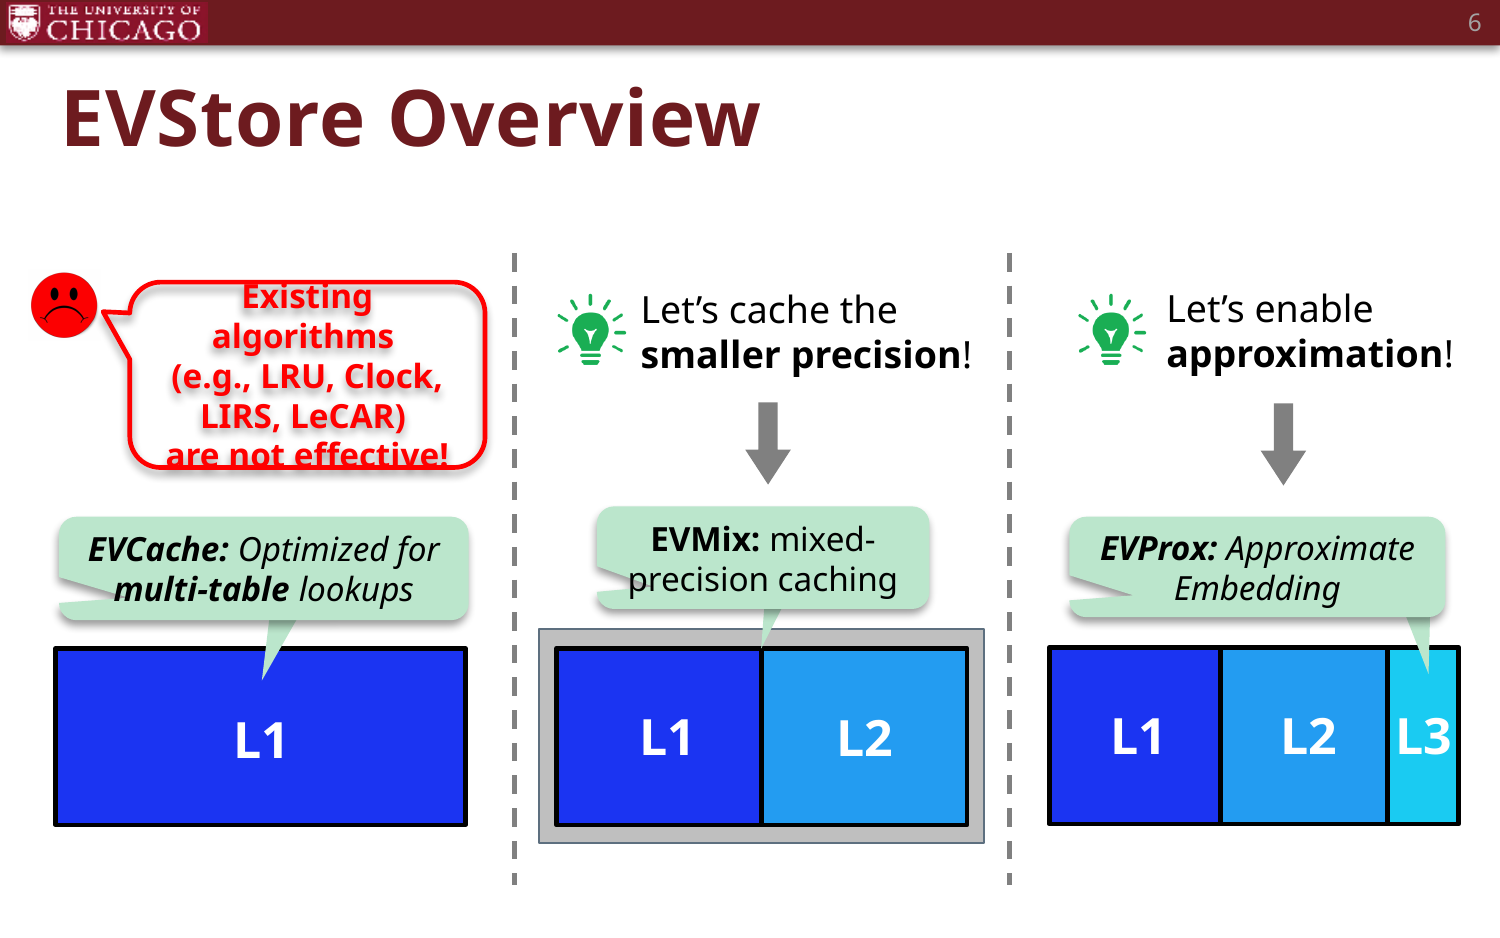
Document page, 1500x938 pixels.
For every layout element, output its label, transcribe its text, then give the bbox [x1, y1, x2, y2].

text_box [1009, 252, 1500, 886]
text_box [55, 692, 466, 825]
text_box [58, 516, 469, 683]
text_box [28, 269, 486, 468]
slide_number 6 [1365, 0, 1497, 49]
picture [6, 2, 208, 43]
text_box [514, 252, 1003, 886]
title EVStore Overview [45, 37, 1460, 194]
text_box L1 [219, 700, 306, 776]
